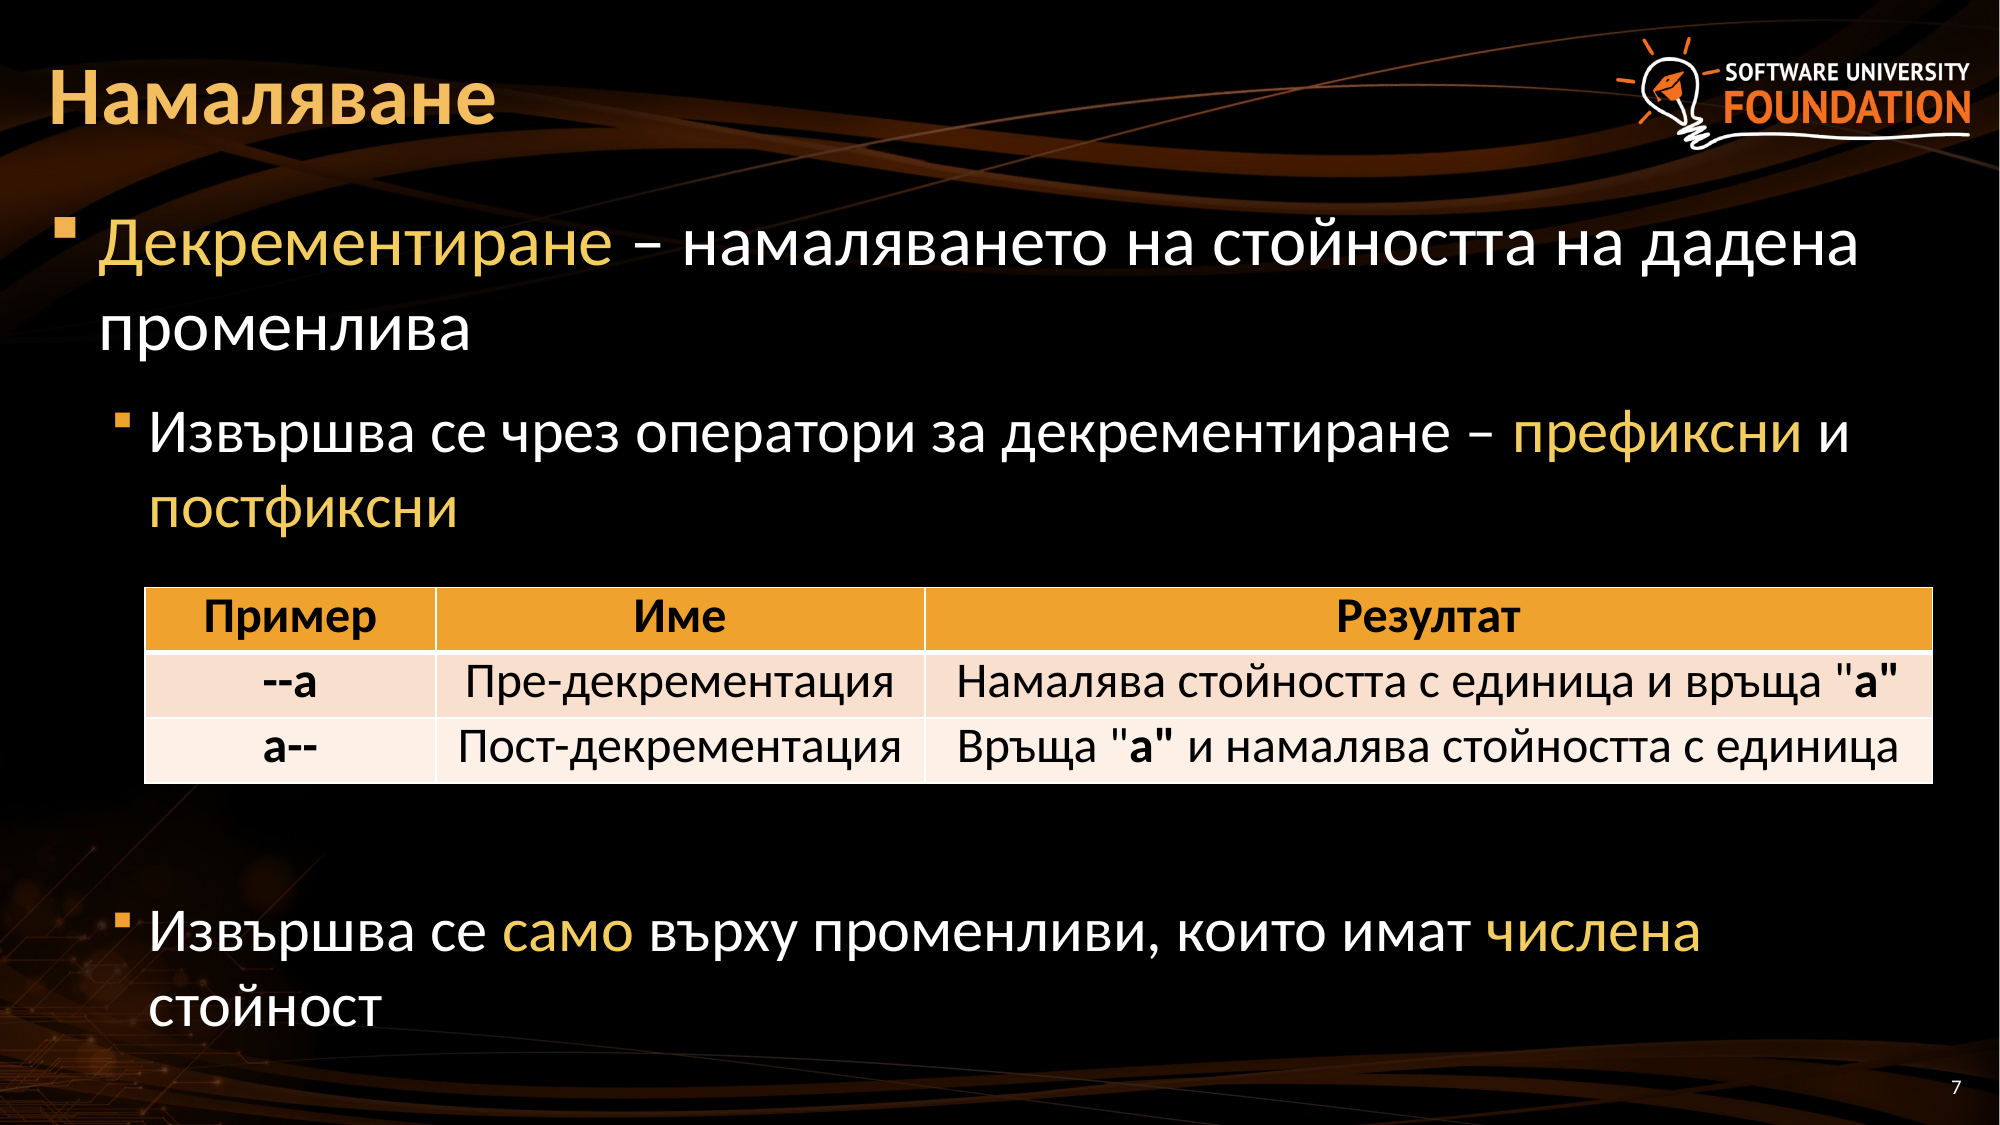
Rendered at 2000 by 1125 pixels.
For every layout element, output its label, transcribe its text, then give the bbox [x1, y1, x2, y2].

table_cell Намалява стойността с единица и връща "а" [926, 655, 1932, 717]
title Намаляване [30, 6, 1602, 189]
table_header Резултат [926, 588, 1932, 650]
table_header Пример [146, 588, 435, 650]
table_cell Пост-декрементация [437, 719, 924, 782]
table_cell а-- [146, 719, 435, 782]
table_cell Връща "а" и намалява стойността с единица [926, 719, 1932, 782]
list Декрементиране – намаляването на стойността на дадена променлива Извършва се чрез оператори за декрементиране – префиксни и постфиксни Извършва се само върху променливи, които имат числена стойност [31, 188, 1968, 1103]
table_cell --a [146, 655, 435, 717]
table_header Име [437, 588, 924, 650]
picture [0, 0, 2000, 1125]
table_cell Пре-декрементация [437, 655, 924, 717]
